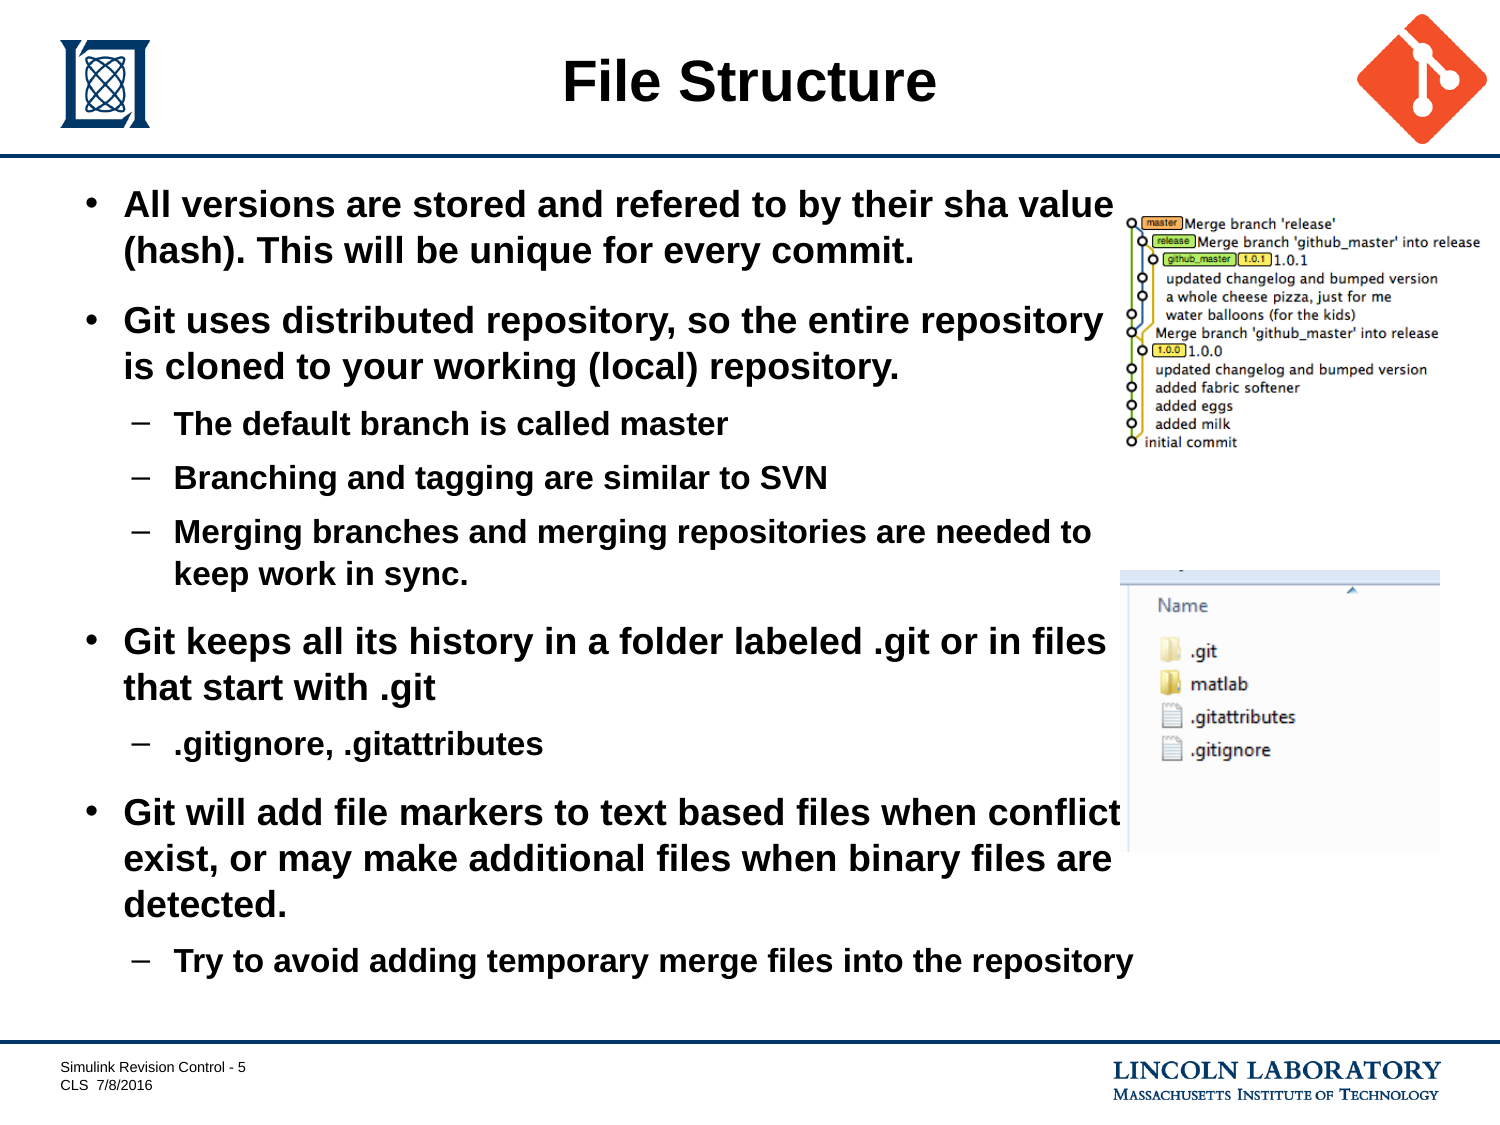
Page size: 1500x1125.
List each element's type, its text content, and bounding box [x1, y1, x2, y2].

picture [1120, 213, 1487, 459]
picture [1111, 1061, 1441, 1100]
picture [1120, 570, 1440, 853]
list All versions are stored and refered to by their sha value (hash). This will be unique for every commit. Git uses distributed repository, so the entire repository is cloned to your working (local) repository. The default branch is called master Branching and tagging are similar to SVN Merging branches and merging repositories are needed to keep work in sync. Git keeps all its history in a folder labeled .git or in files that start with .git .gitignore, .gitattributes Git will add file markers to text based files when conflicts exist, or may make additional files when binary files are detected. Try to avoid adding temporary merge files into the repository [70, 171, 1159, 965]
picture [1357, 14, 1487, 144]
picture [60, 40, 150, 128]
title File Structure [154, 16, 1346, 151]
